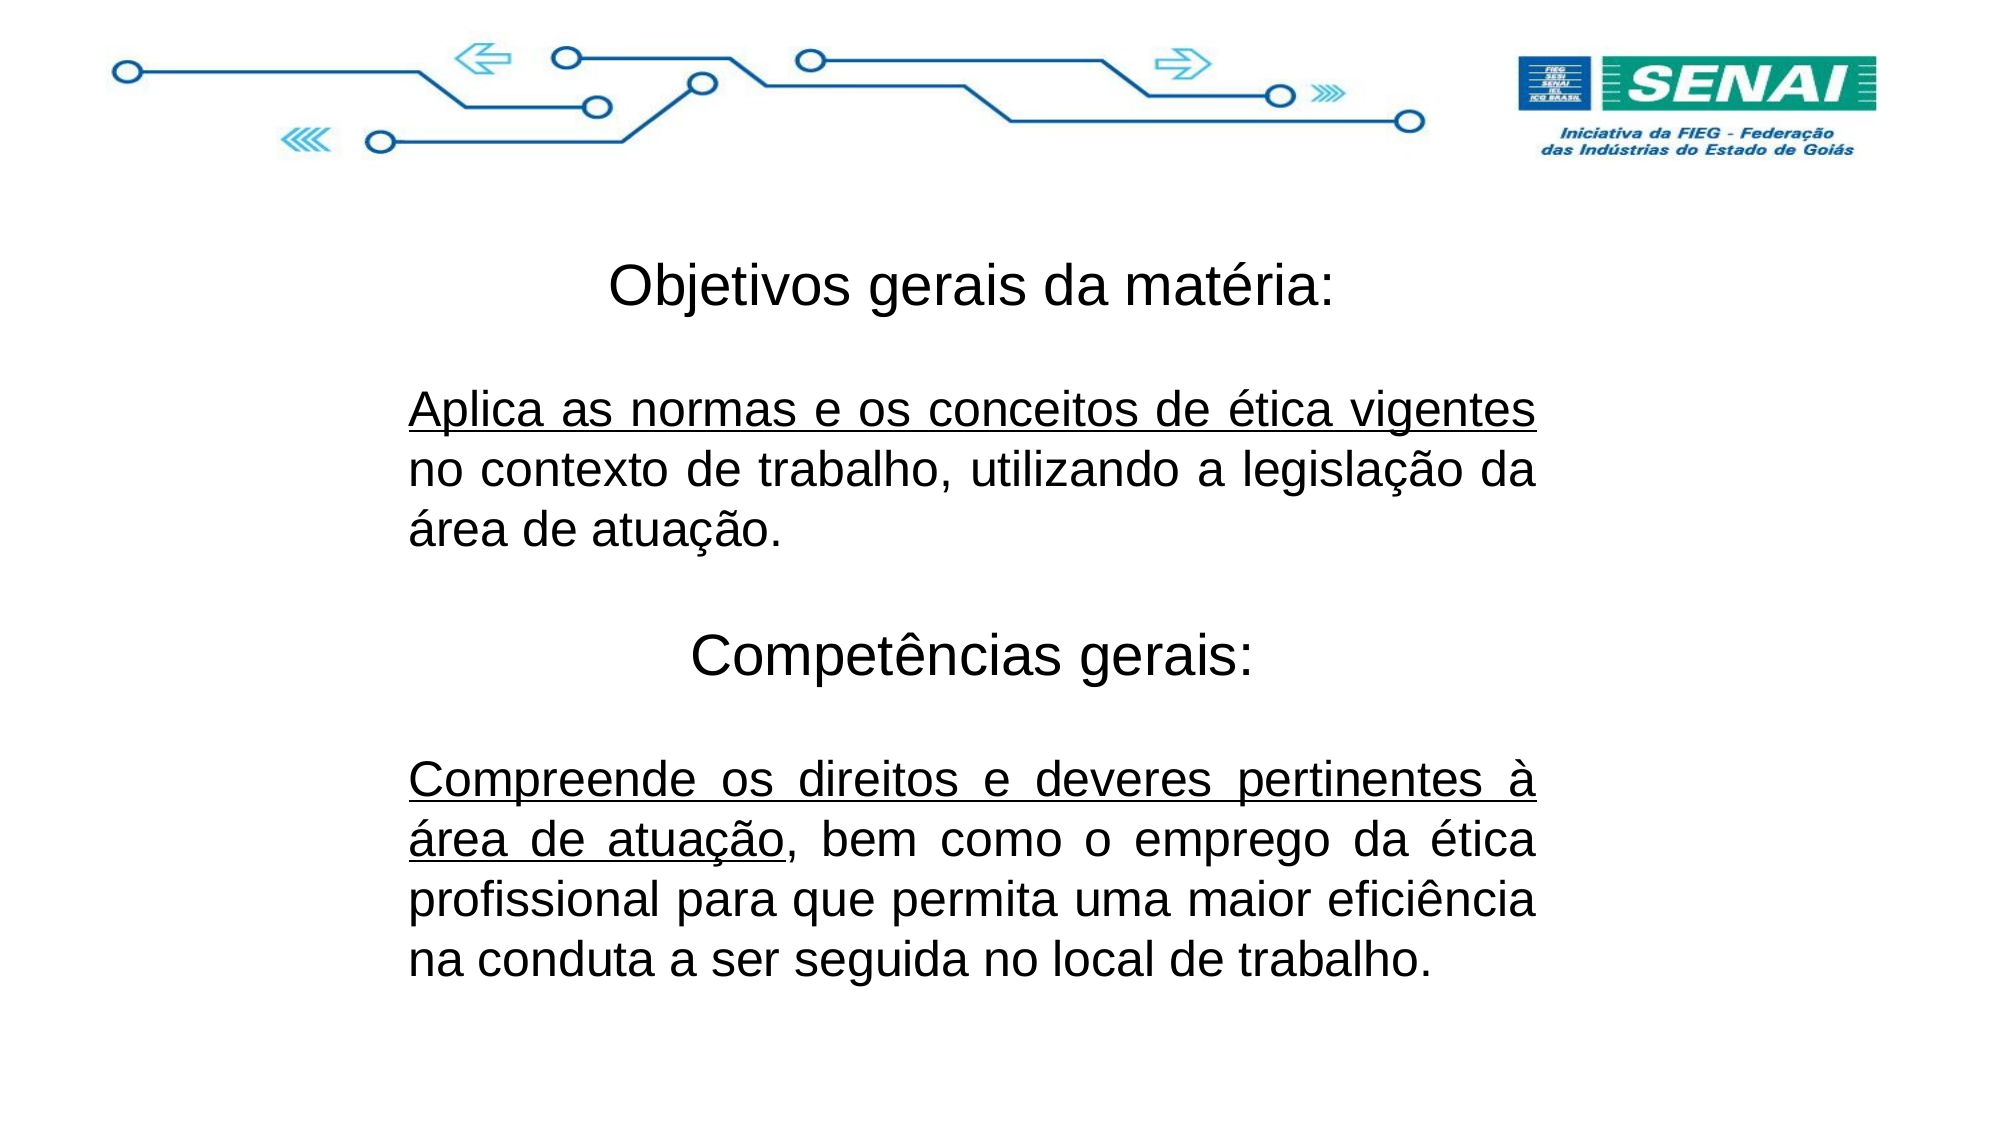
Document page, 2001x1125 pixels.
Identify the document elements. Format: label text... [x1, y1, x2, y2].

text_box Objetivos gerais da matéria: Aplica as normas e os conceitos de ética vigentes no contexto de trabalho, utilizando a legislação da área de atuação. Competências gerais: Compreende os direitos e deveres pertinentes à área de atuação, bem como o emprego da ética profissional para que permita uma maior eficiência na conduta a ser seguida no local de trabalho. [393, 239, 1552, 995]
picture [105, 31, 1879, 161]
